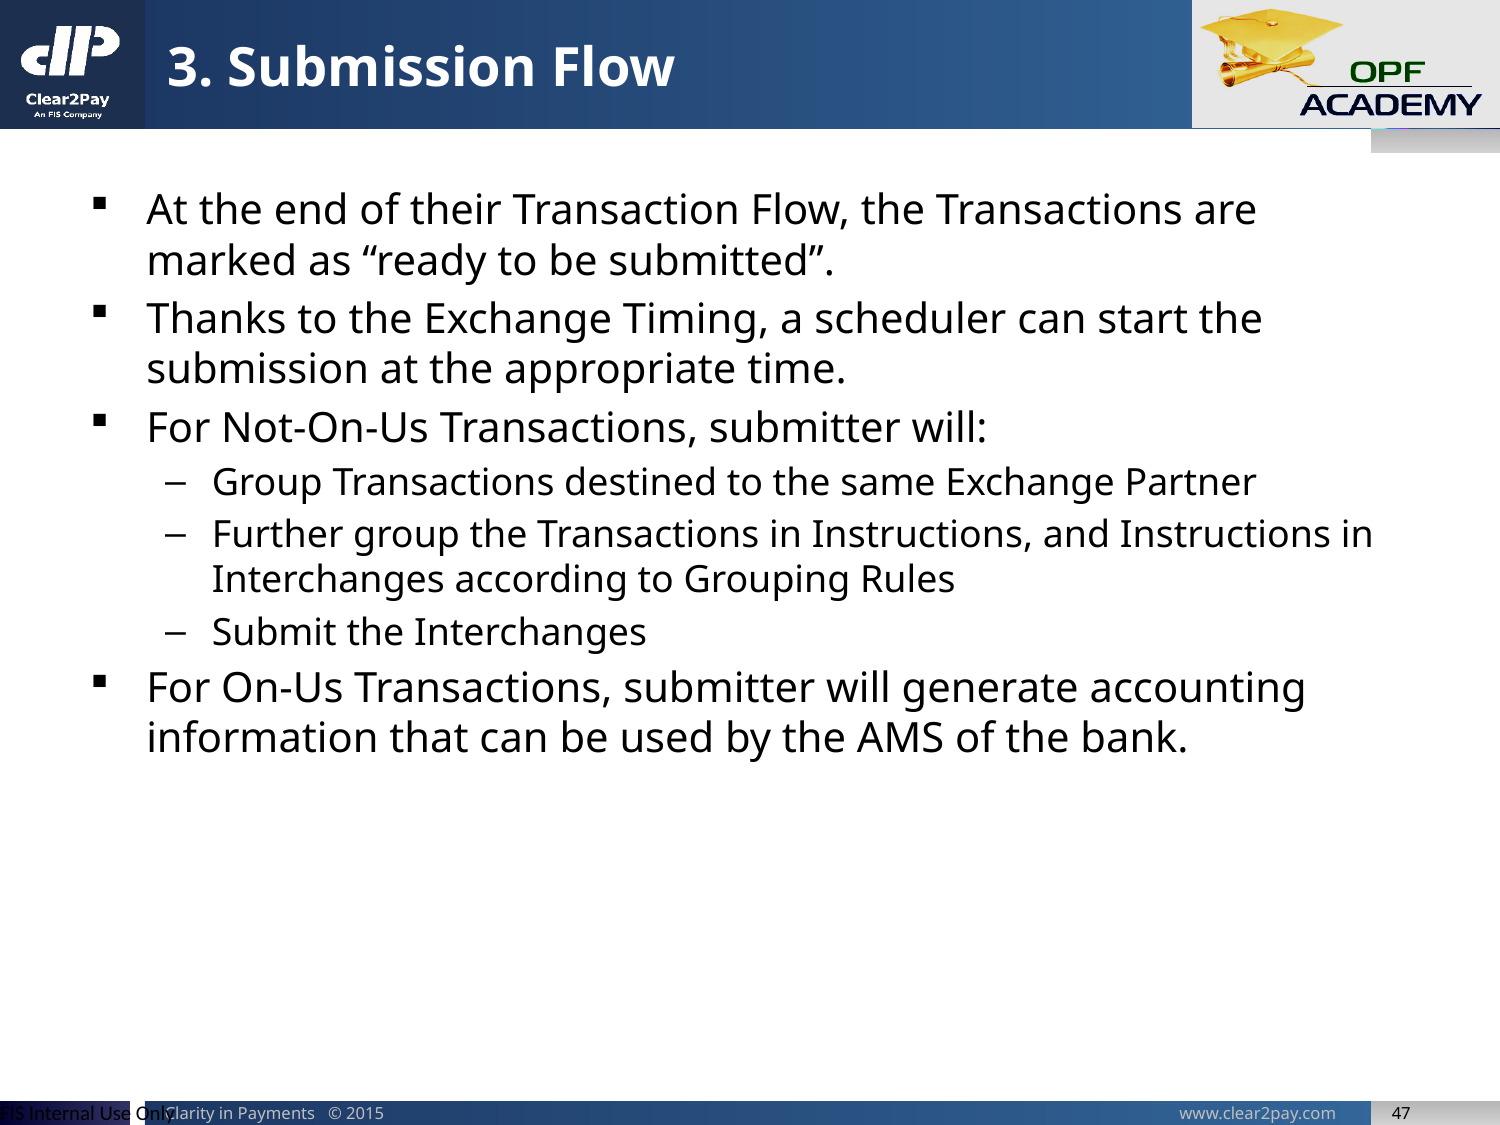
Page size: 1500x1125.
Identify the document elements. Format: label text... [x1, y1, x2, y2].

picture [1372, 0, 1500, 129]
title 3. Submission Flow [152, 0, 1372, 129]
list At the end of their Transaction Flow, the Transactions are marked as “ready to be submitted”. Thanks to the Exchange Timing, a scheduler can start the submission at the appropriate time. For Not-On-Us Transactions, submitter will: Group Transactions destined to the same Exchange Partner Further group the Transactions in Instructions, and Instructions in Interchanges according to Grouping Rules Submit the Interchanges For On-Us Transactions, submitter will generate accounting information that can be used by the AMS of the bank. [75, 175, 1425, 1067]
picture [0, 0, 145, 129]
